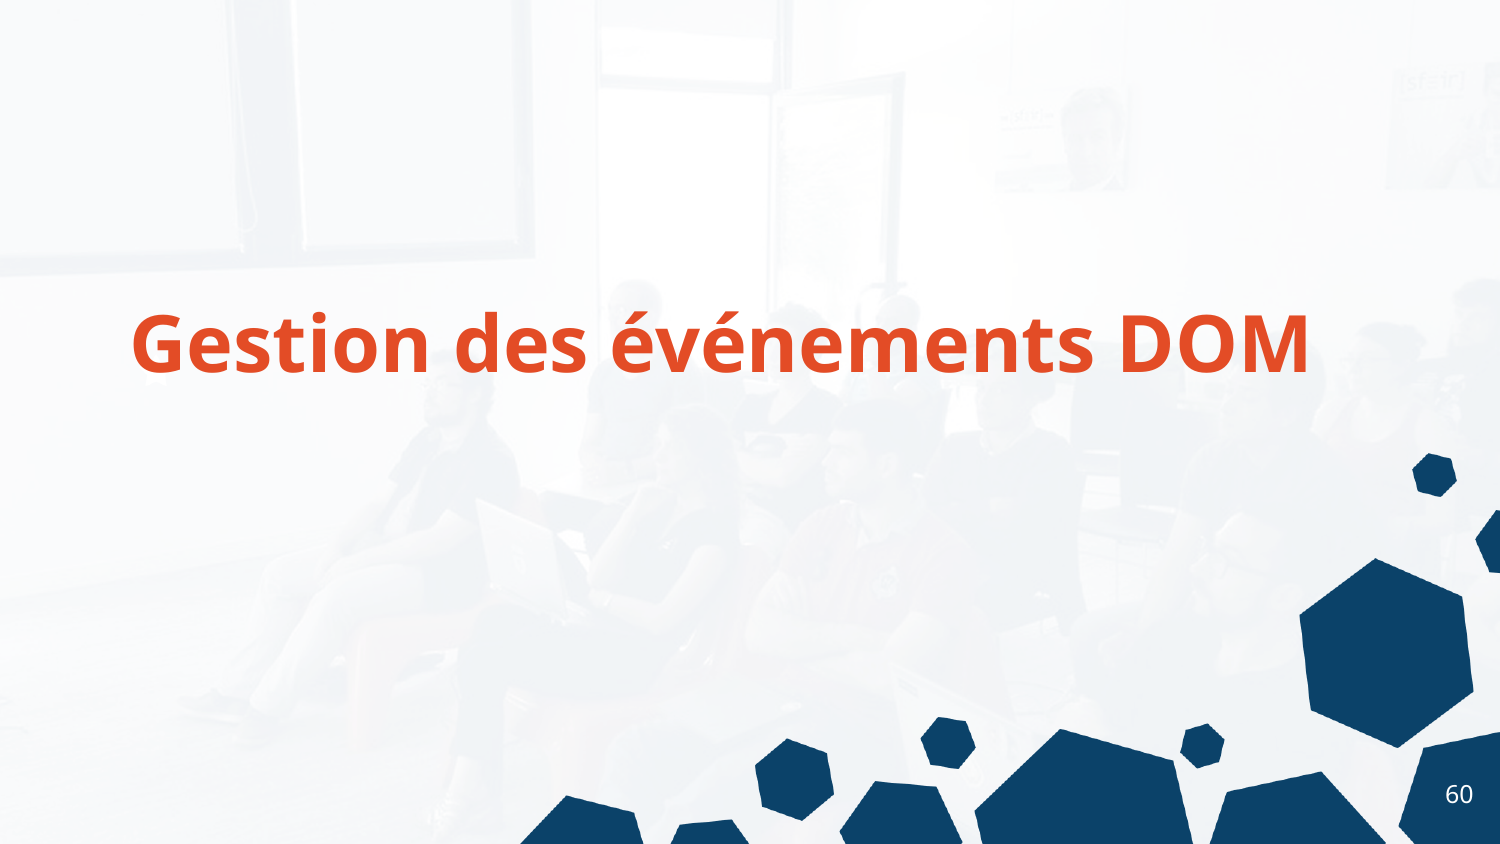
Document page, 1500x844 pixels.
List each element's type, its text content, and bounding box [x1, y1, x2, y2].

title Gestion des événements DOM [114, 278, 1413, 709]
picture [0, 0, 1500, 844]
slide_number ‹#› [1398, 763, 1489, 828]
